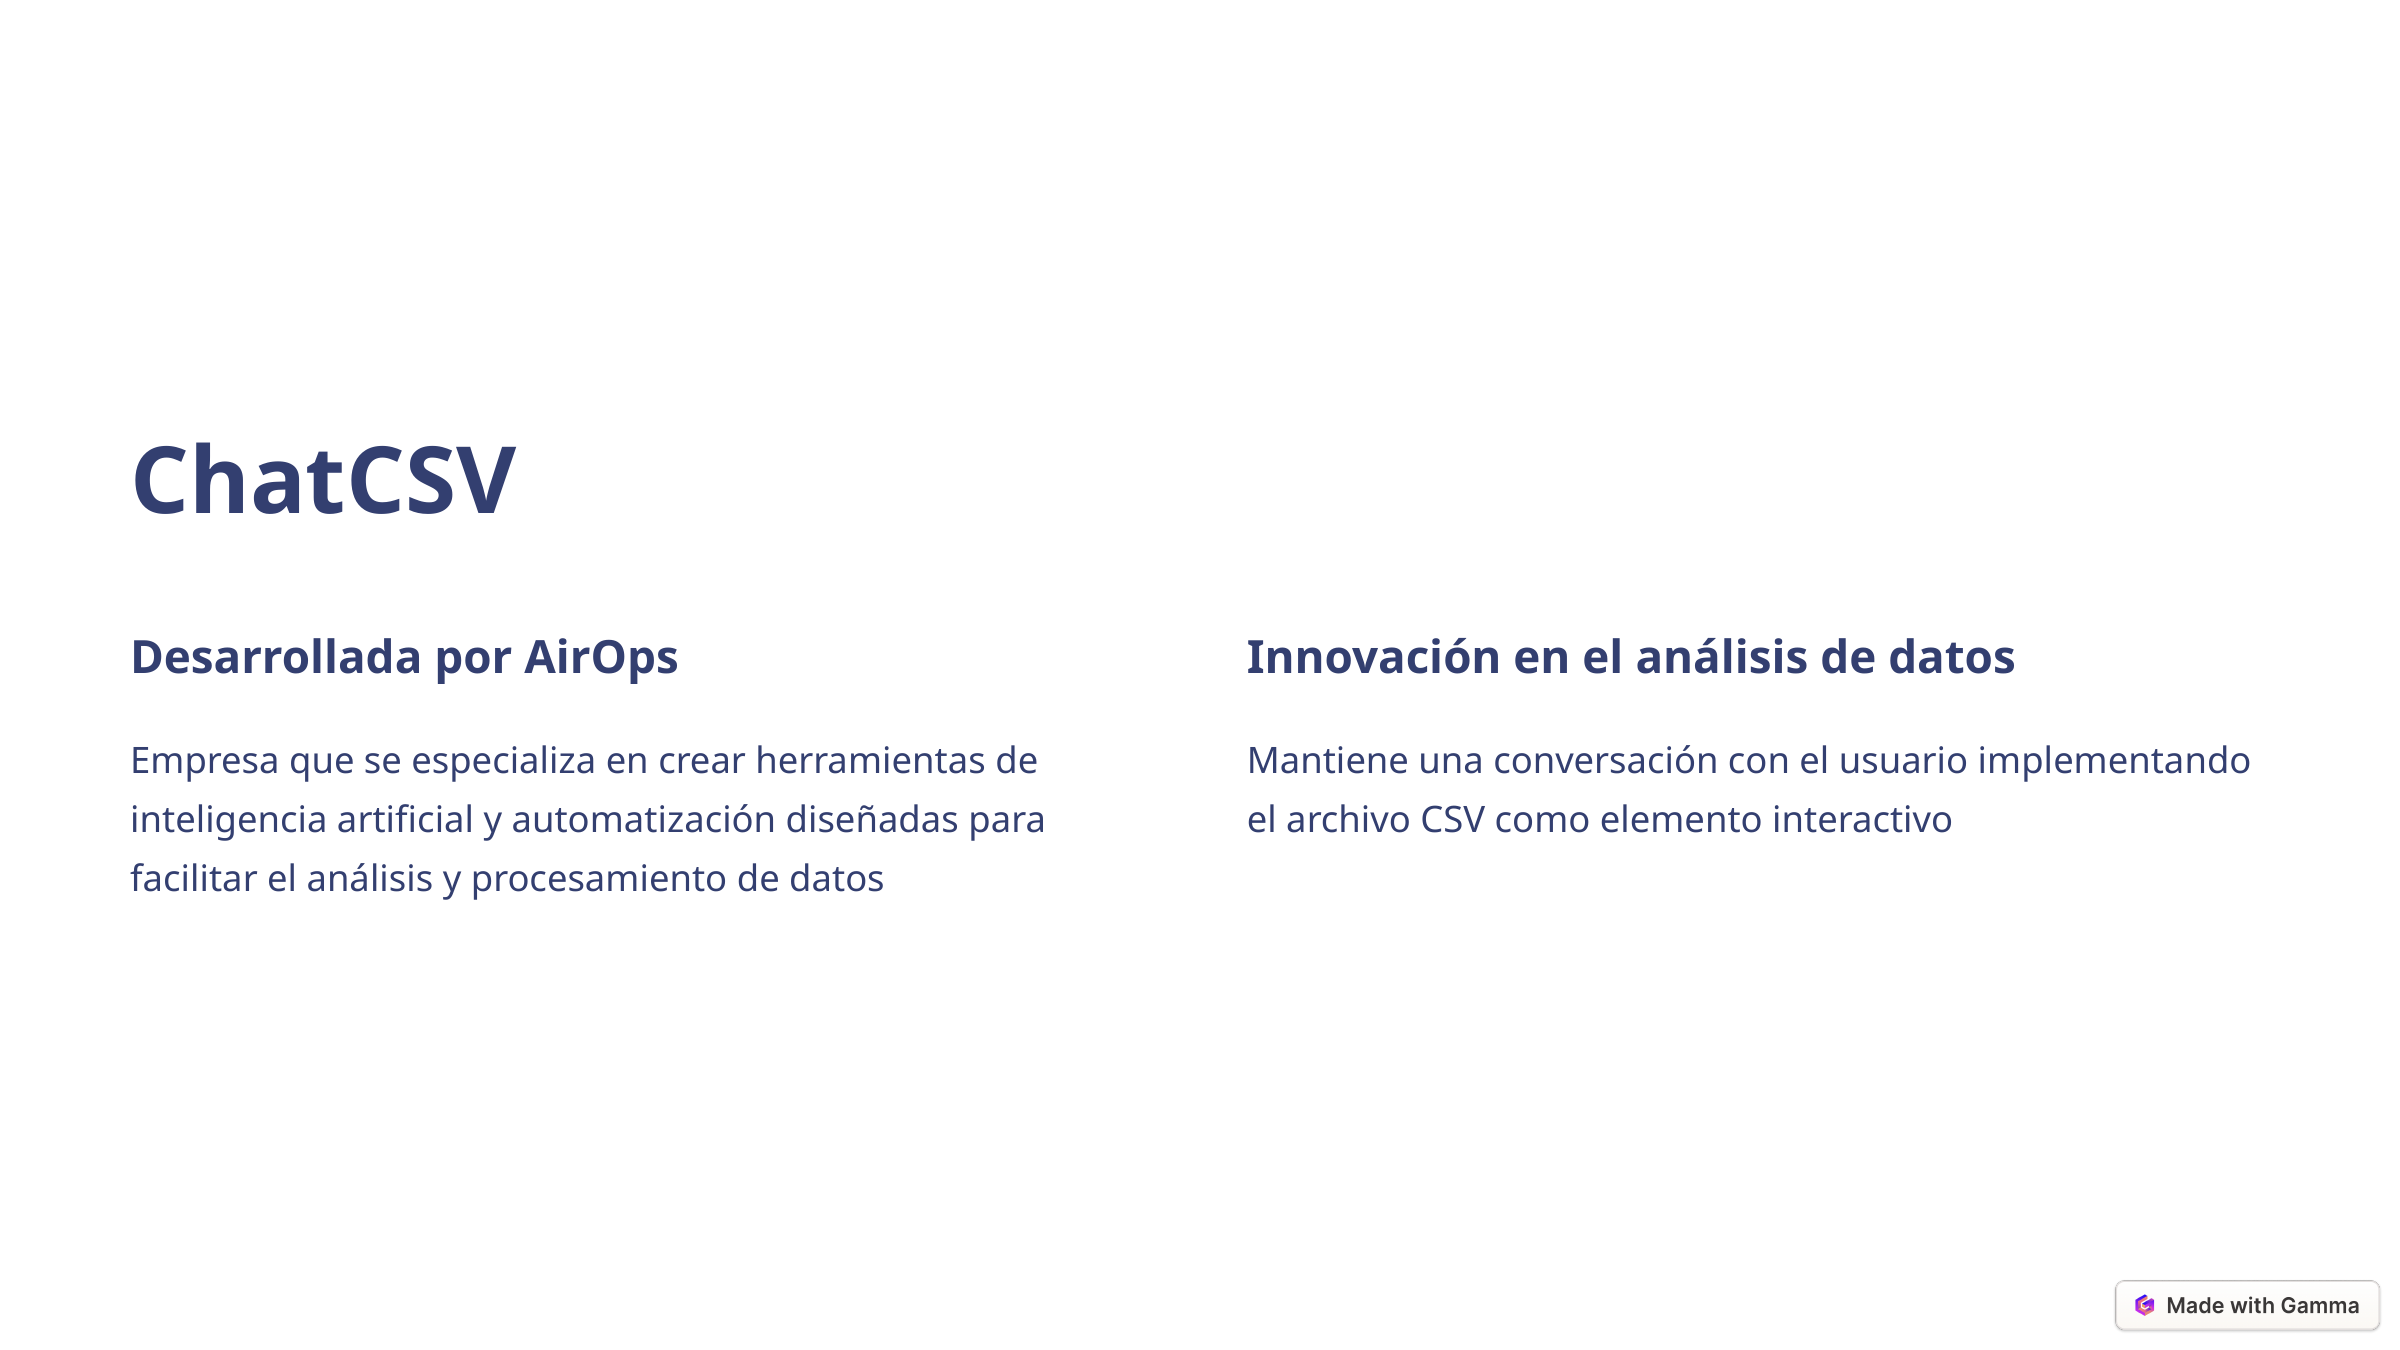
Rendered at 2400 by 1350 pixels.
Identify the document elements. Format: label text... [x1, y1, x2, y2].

picture [2106, 1271, 2389, 1339]
text_box Desarrollada por AirOps [130, 625, 835, 684]
text_box Innovación en el análisis de datos [1246, 625, 2220, 684]
text_box Mantiene una conversación con el usuario implementando el archivo CSV como elemento interactivo [1246, 721, 2271, 841]
text_box Empresa que se especializa en crear herramientas de inteligencia artificial y automatización diseñadas para facilitar el análisis y procesamiento de datos [130, 721, 1155, 900]
text_box ChatCSV [130, 416, 1061, 533]
